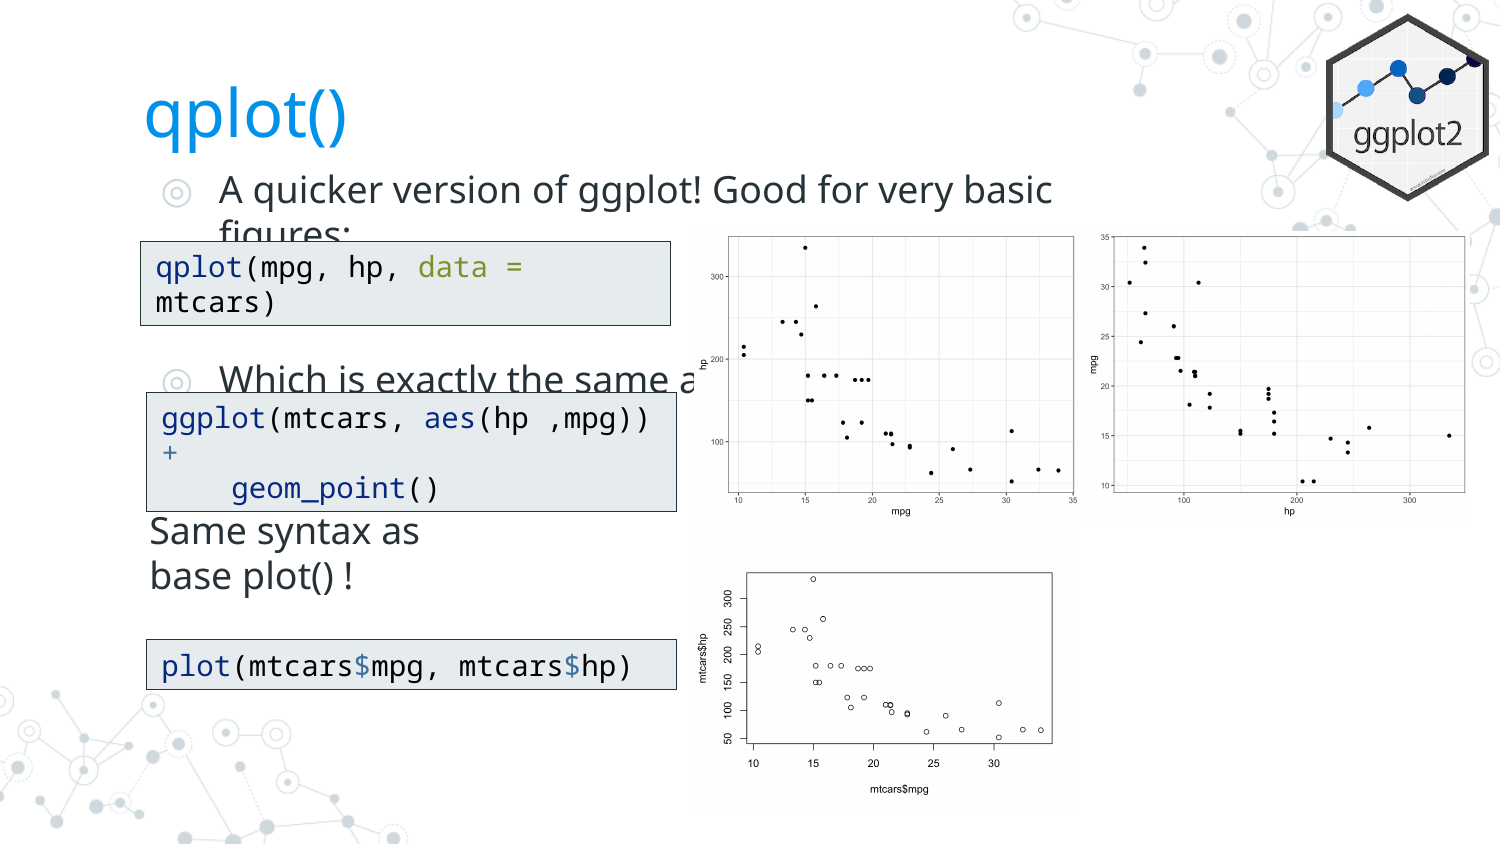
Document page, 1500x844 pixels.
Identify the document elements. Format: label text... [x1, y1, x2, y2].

text_box plot(mtcars$mpg, mtcars$hp) [146, 639, 677, 690]
text_box qplot(mpg, hp, data = mtcars) [140, 241, 671, 326]
list A quicker version of ggplot! Good for very basic figures: Which is exactly the same as: [128, 166, 1102, 763]
text_box ggplot(mtcars, aes(hp ,mpg)) + geom_point() [146, 392, 677, 512]
title qplot() [128, 50, 1321, 166]
text_box Same syntax as base plot() ! [117, 492, 524, 634]
picture [0, 0, 1500, 844]
